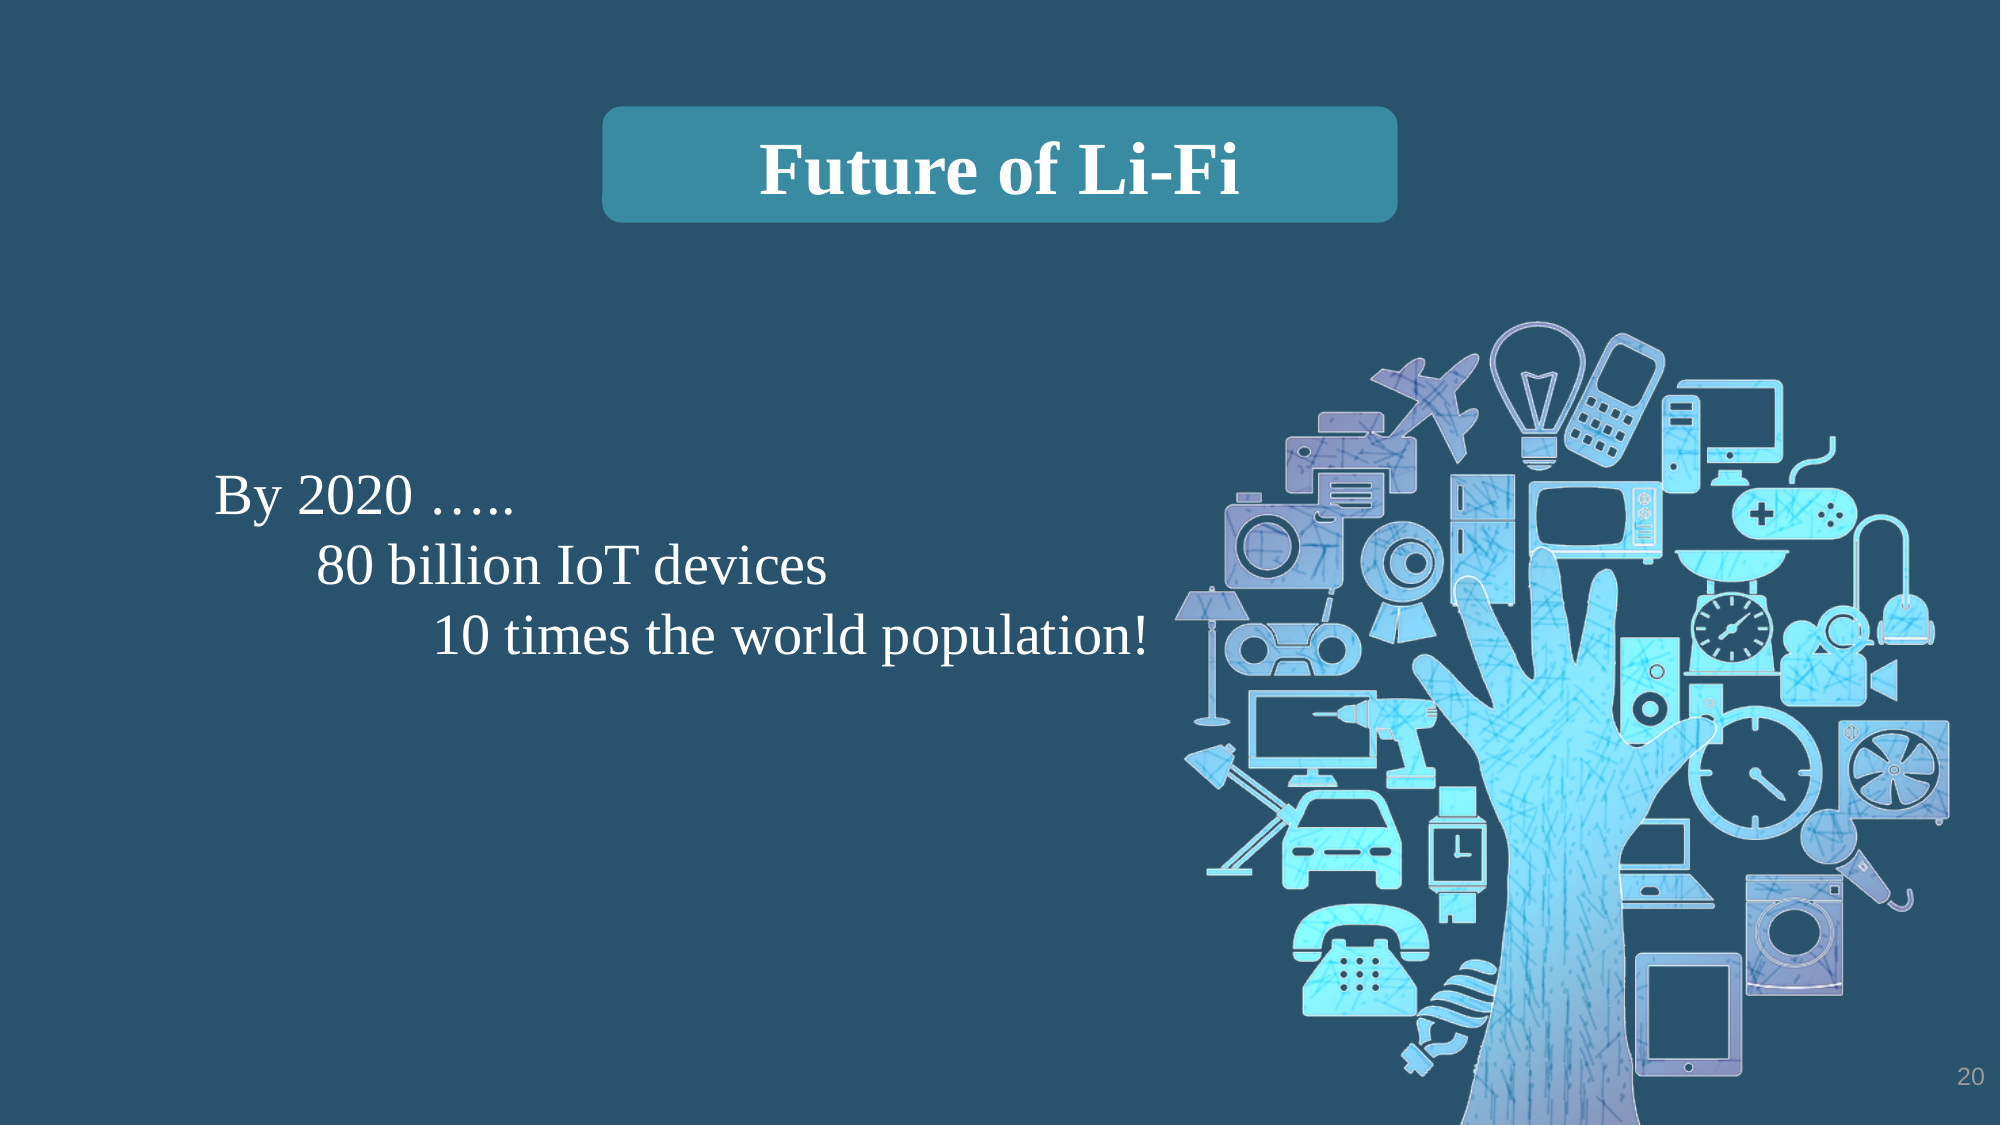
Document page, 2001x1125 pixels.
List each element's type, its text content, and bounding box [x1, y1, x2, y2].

text_box Future of Li-Fi [602, 106, 1398, 223]
text_box By 2020 ….. 80 billion IoT devices 10 times the world population! [199, 448, 932, 674]
picture [932, 293, 2000, 1125]
